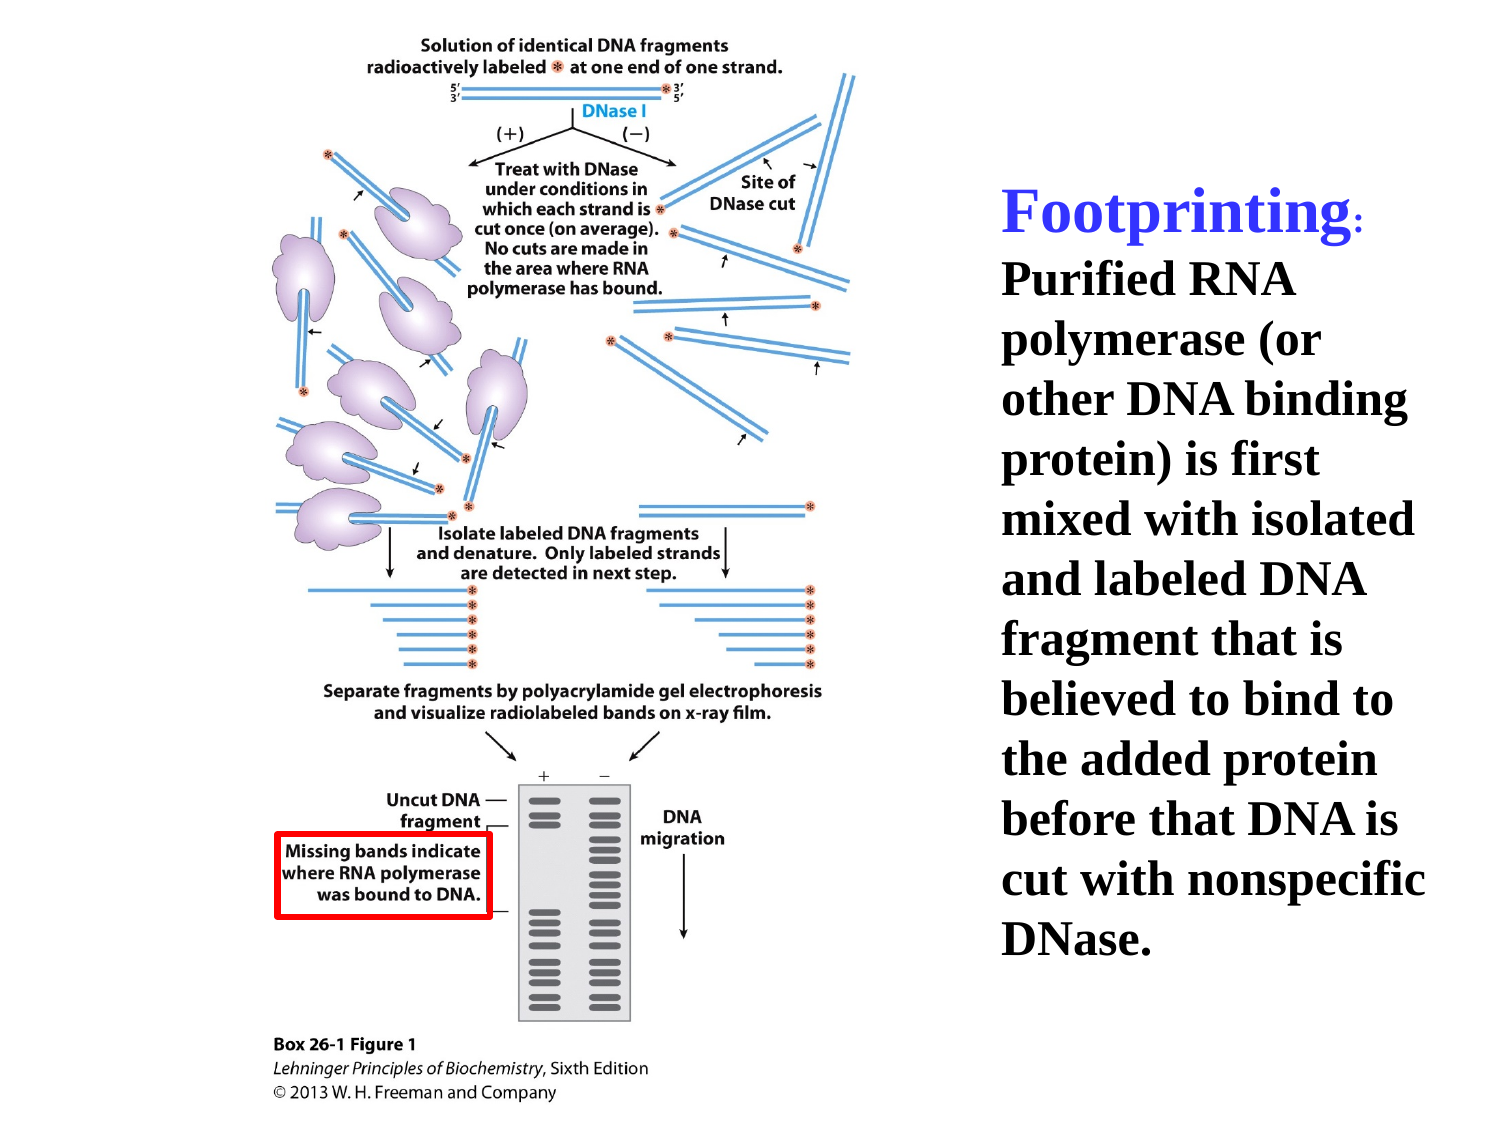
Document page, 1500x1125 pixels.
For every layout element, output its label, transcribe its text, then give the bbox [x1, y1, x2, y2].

picture [265, 28, 862, 1105]
text_box Footprinting: Purified RNA polymerase (or other DNA binding protein) is first mixed with isolated and labeled DNA fragment that is believed to bind to the added protein before that DNA is cut with nonspecific DNase. [986, 160, 1444, 974]
